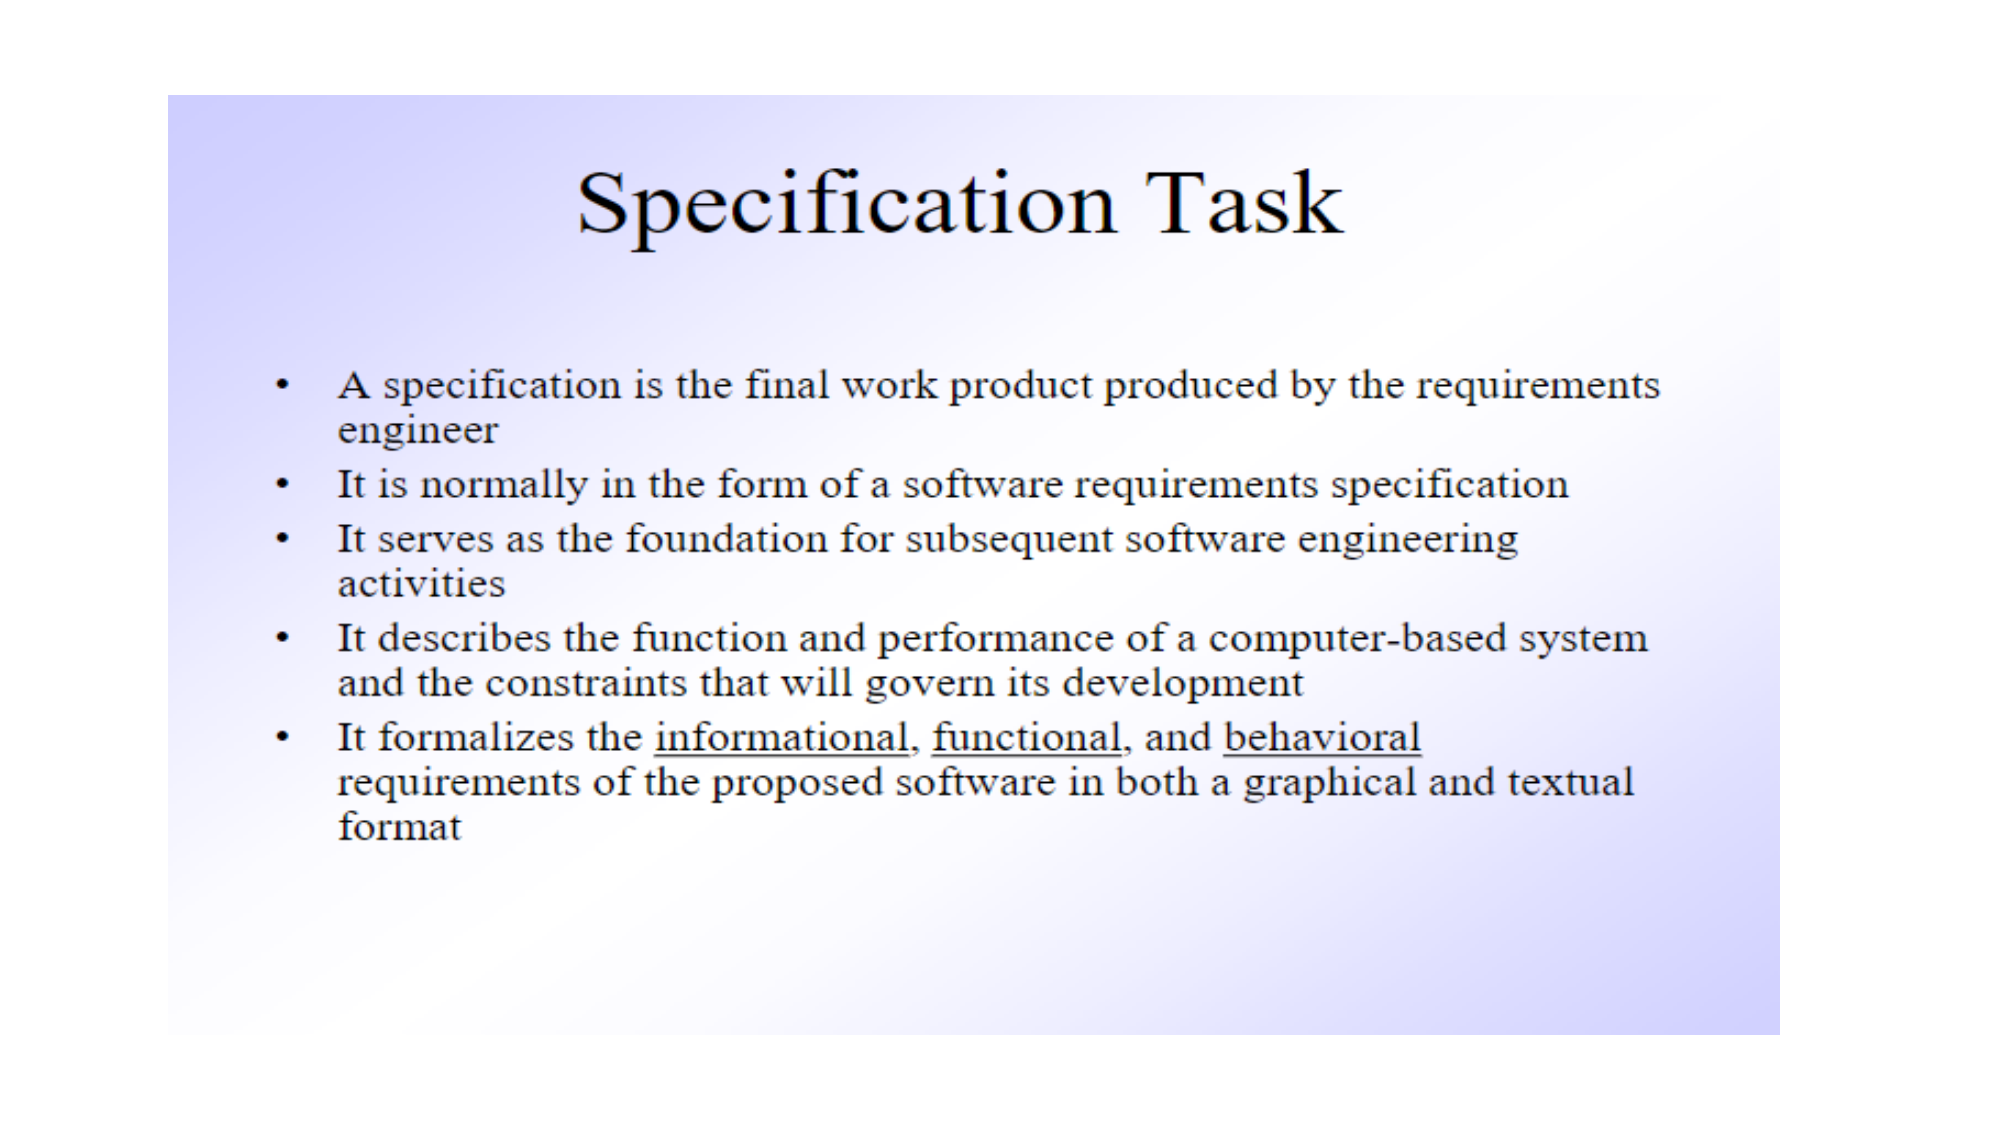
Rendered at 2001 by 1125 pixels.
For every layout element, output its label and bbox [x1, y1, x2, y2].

picture [167, 95, 1780, 1035]
